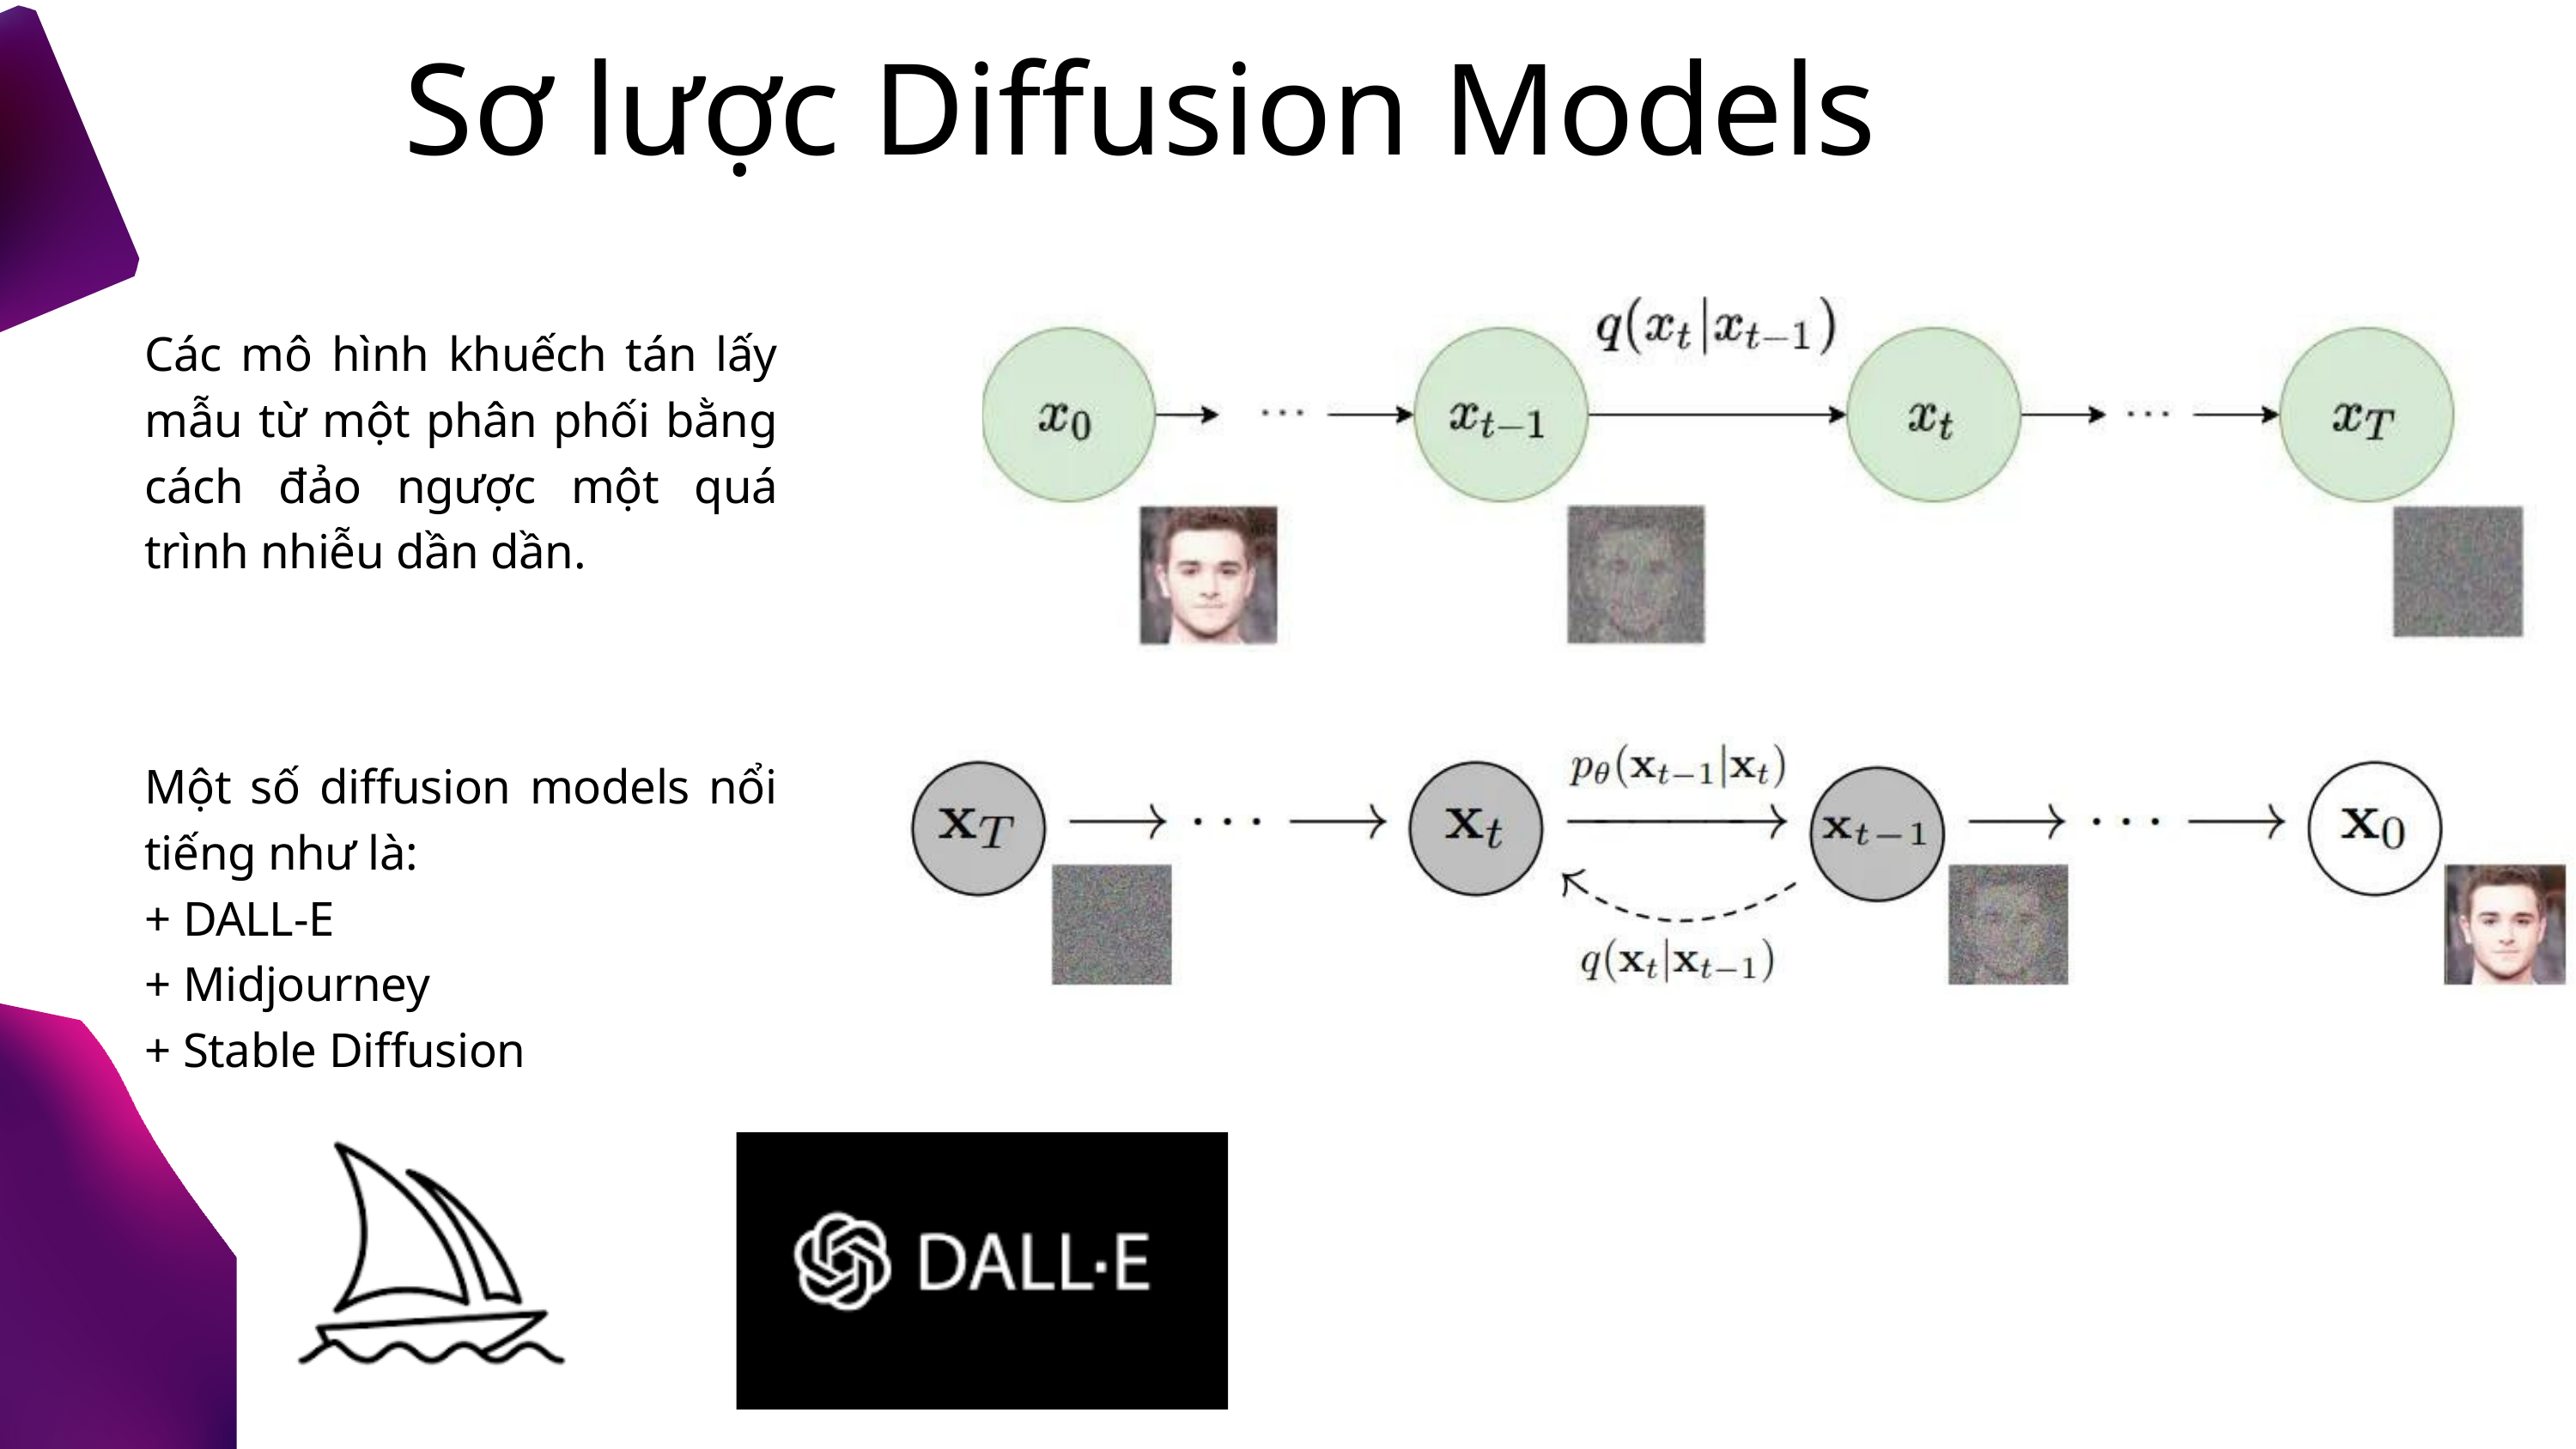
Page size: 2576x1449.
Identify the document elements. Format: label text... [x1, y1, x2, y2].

text_box [0, 0, 145, 333]
text_box [981, 246, 2537, 652]
text_box Sơ lược Diffusion Models [404, 31, 2052, 181]
text_box Các mô hình khuếch tán lấy mẫu từ một phân phối bằng cách đảo ngược một quá trình nhiễu dần dần. [144, 315, 778, 579]
text_box [736, 1132, 1229, 1410]
text_box [236, 1077, 627, 1449]
text_box [0, 1003, 236, 1449]
text_box [893, 710, 2576, 995]
text_box Một số diffusion models nổi tiếng như là: + DALL-E + Midjourney + Stable Diffusion [144, 748, 778, 1077]
